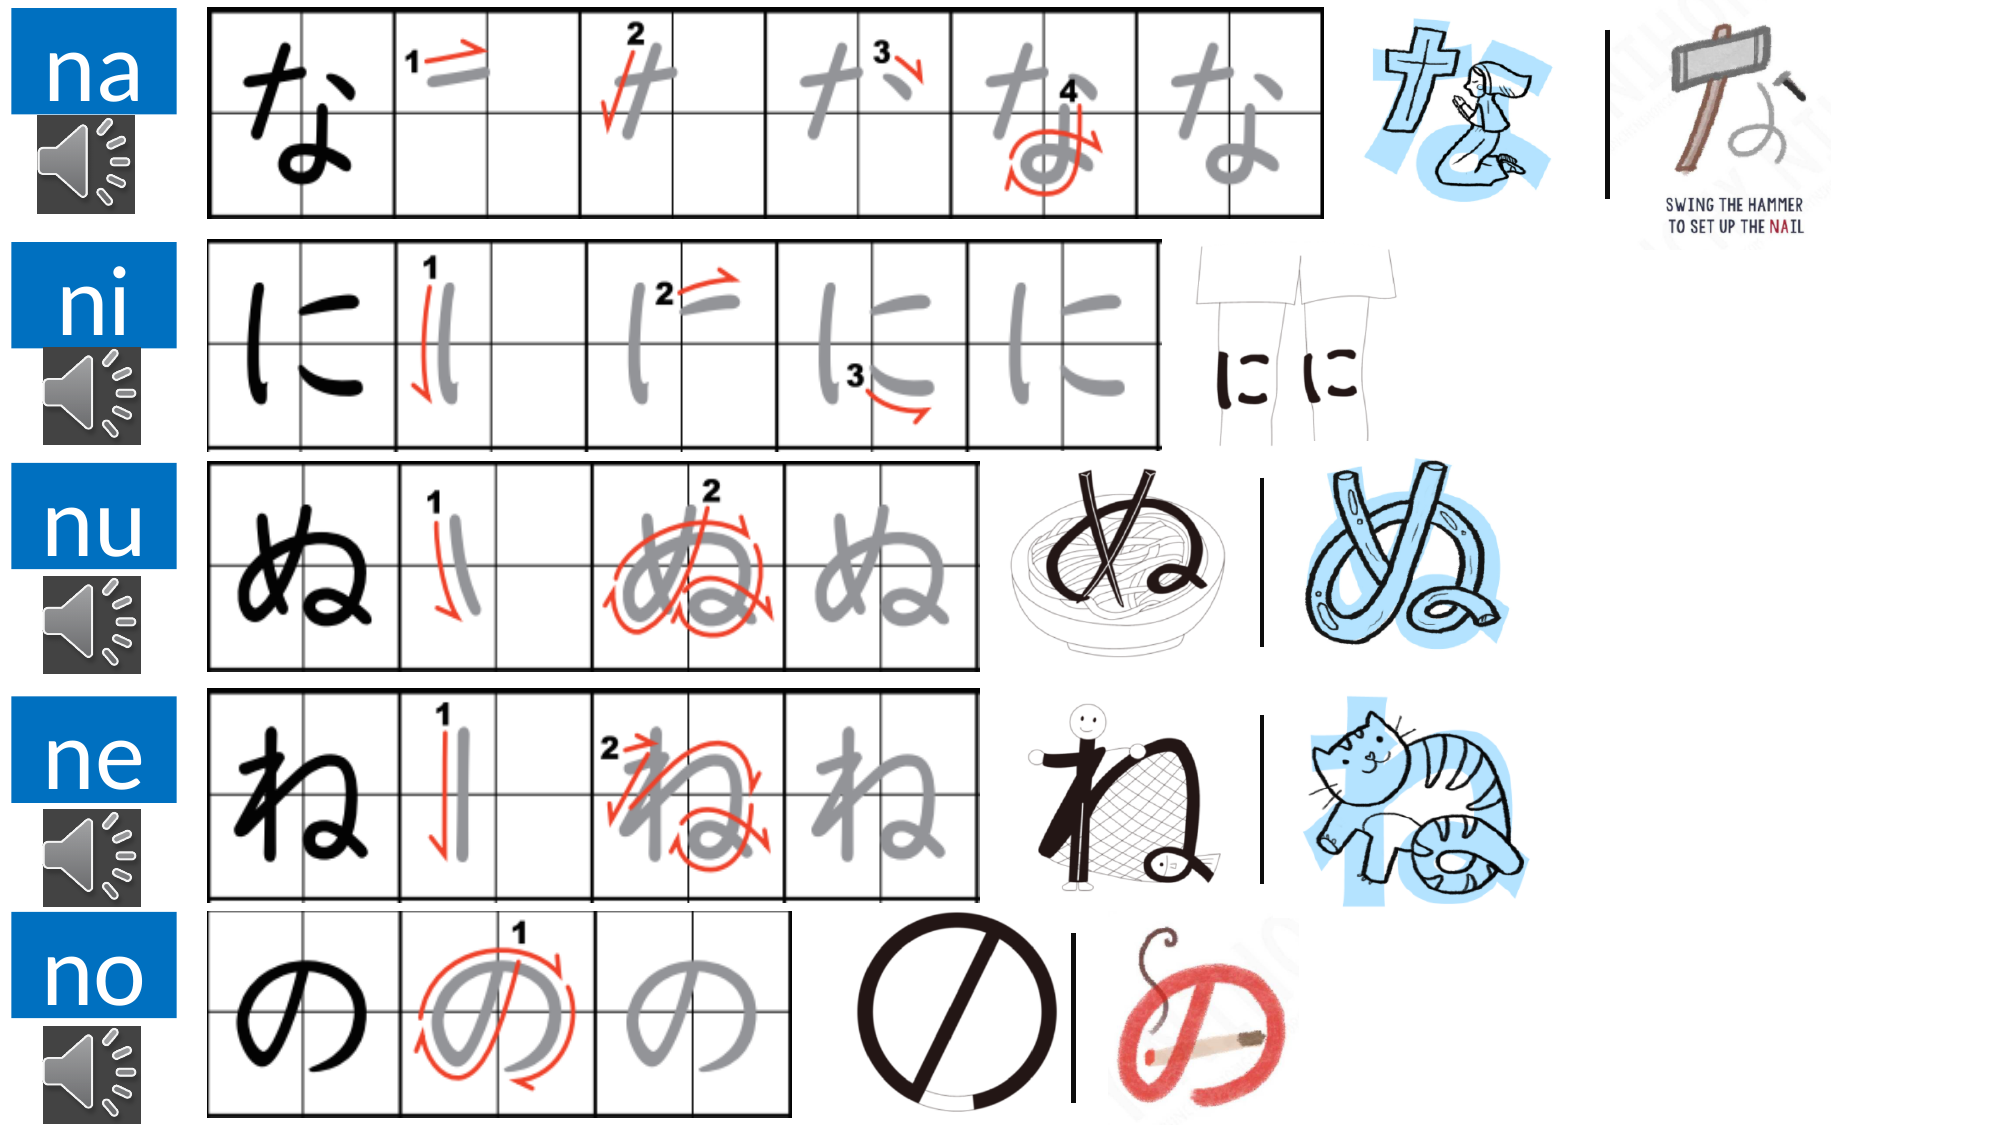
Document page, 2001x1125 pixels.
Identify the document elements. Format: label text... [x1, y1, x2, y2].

picture [1340, 7, 1564, 207]
text_box ne [10, 695, 178, 804]
text_box nu [10, 462, 178, 570]
picture [41, 574, 142, 675]
picture [36, 114, 137, 215]
picture [207, 688, 980, 903]
picture [1108, 674, 1553, 1125]
text_box ni [10, 241, 178, 349]
picture [41, 346, 142, 447]
picture [207, 461, 980, 672]
picture [207, 7, 1324, 219]
picture [1607, 0, 1831, 250]
text_box no [10, 911, 178, 1019]
text_box na [10, 7, 178, 115]
picture [207, 227, 1527, 672]
picture [41, 1024, 142, 1125]
picture [826, 904, 1074, 1123]
picture [207, 911, 792, 1118]
picture [41, 808, 142, 909]
picture [1007, 689, 1232, 897]
